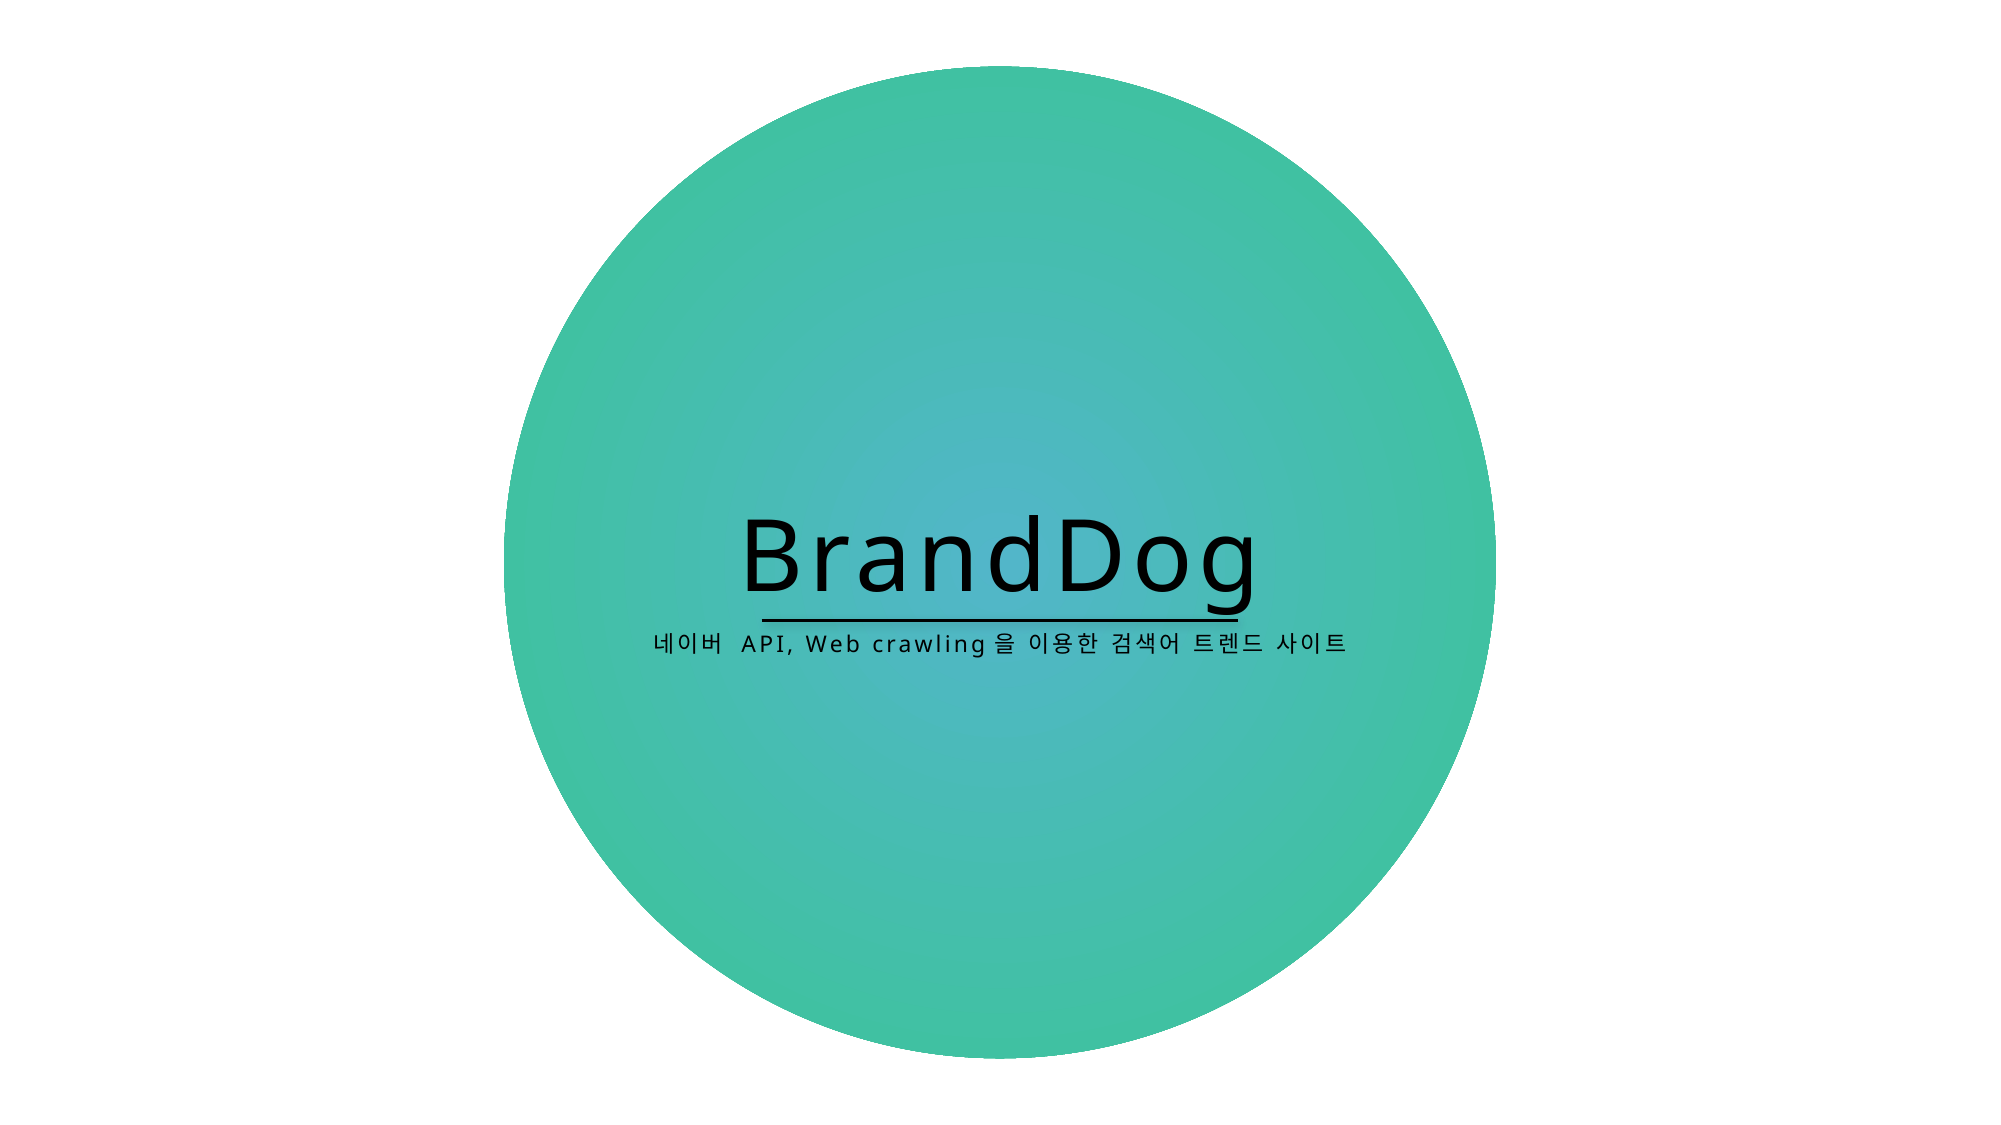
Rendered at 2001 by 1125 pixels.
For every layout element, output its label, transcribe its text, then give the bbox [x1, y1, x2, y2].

text_box BrandDog [724, 484, 1276, 619]
text_box 네이버 API, Web crawling을 이용한 검색어 트렌드 사이트 [638, 622, 1362, 665]
